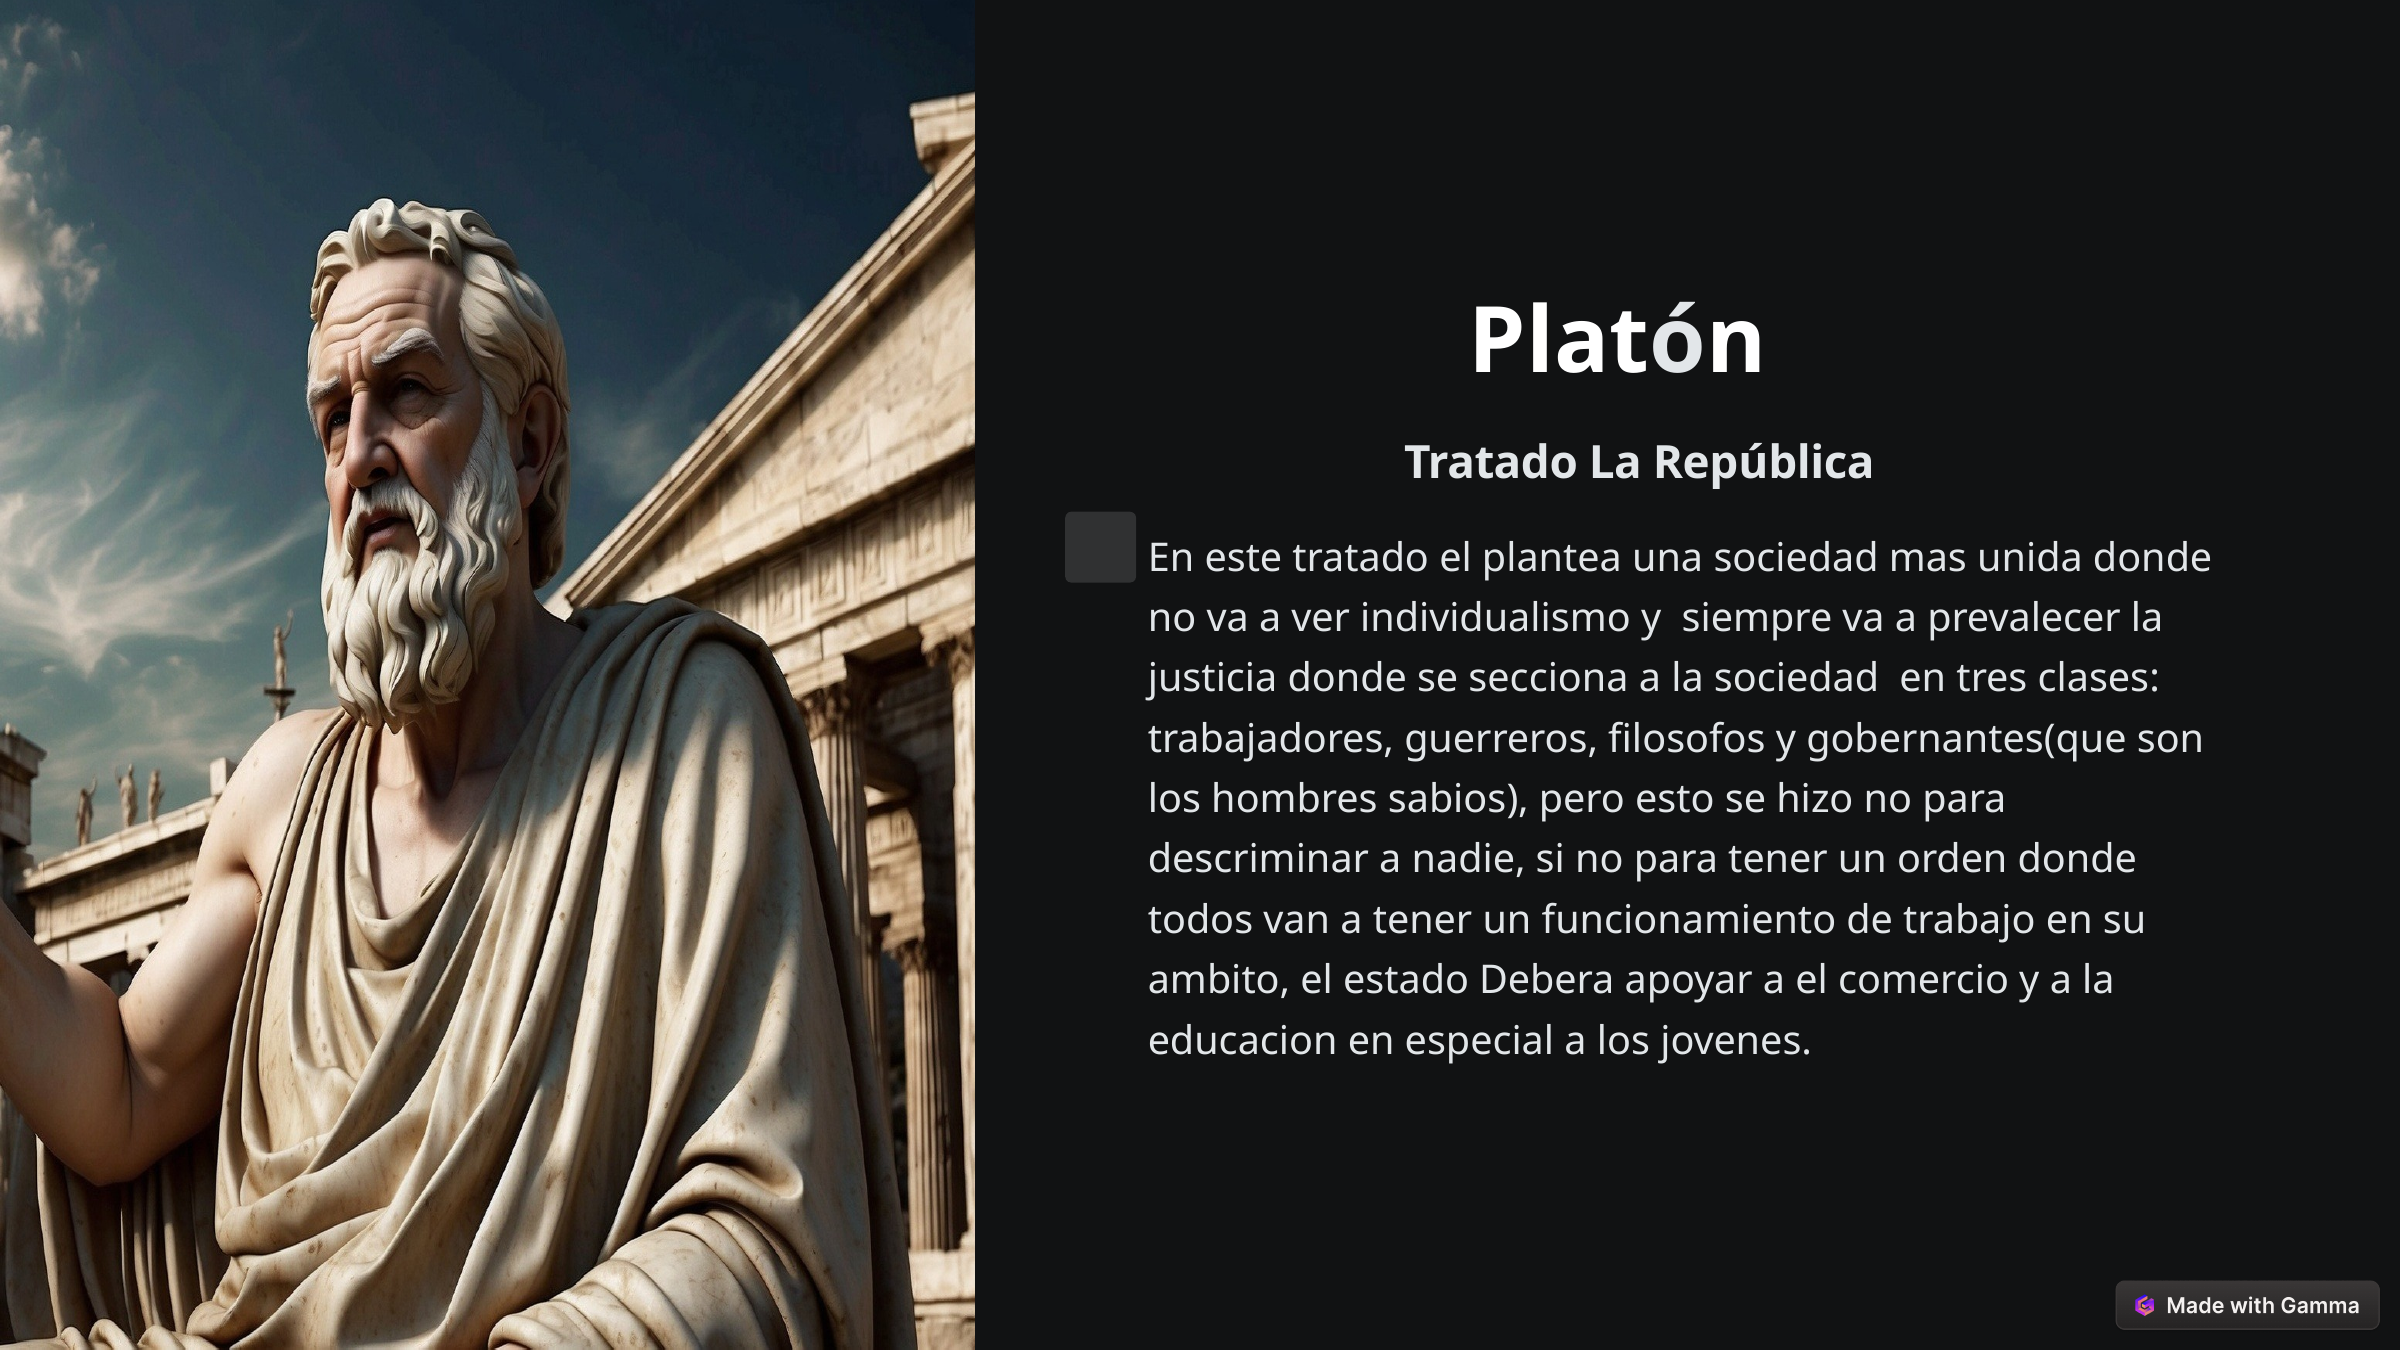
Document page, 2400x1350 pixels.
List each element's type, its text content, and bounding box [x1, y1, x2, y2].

text_box Platón [1021, 276, 2239, 488]
picture [2106, 1271, 2389, 1339]
picture [0, 0, 975, 1350]
text_box En este tratado el plantea una sociedad mas unida donde no va a ver individualismo y siempre va a prevalecer la justicia donde se secciona a la sociedad en tres clases: trabajadores, guerreros, filosofos y gobernantes(que son los hombres sabios), pero esto se hizo no para descriminar a nadie, si no para tener un orden donde todos van a tener un funcionamiento de trabajo en su ambito, el estado Debera apoyar a el comercio y a la educacion en especial a los jovenes. [1147, 518, 2233, 701]
text_box Tratado La República [1112, 430, 2178, 513]
text_box [1065, 511, 1137, 583]
